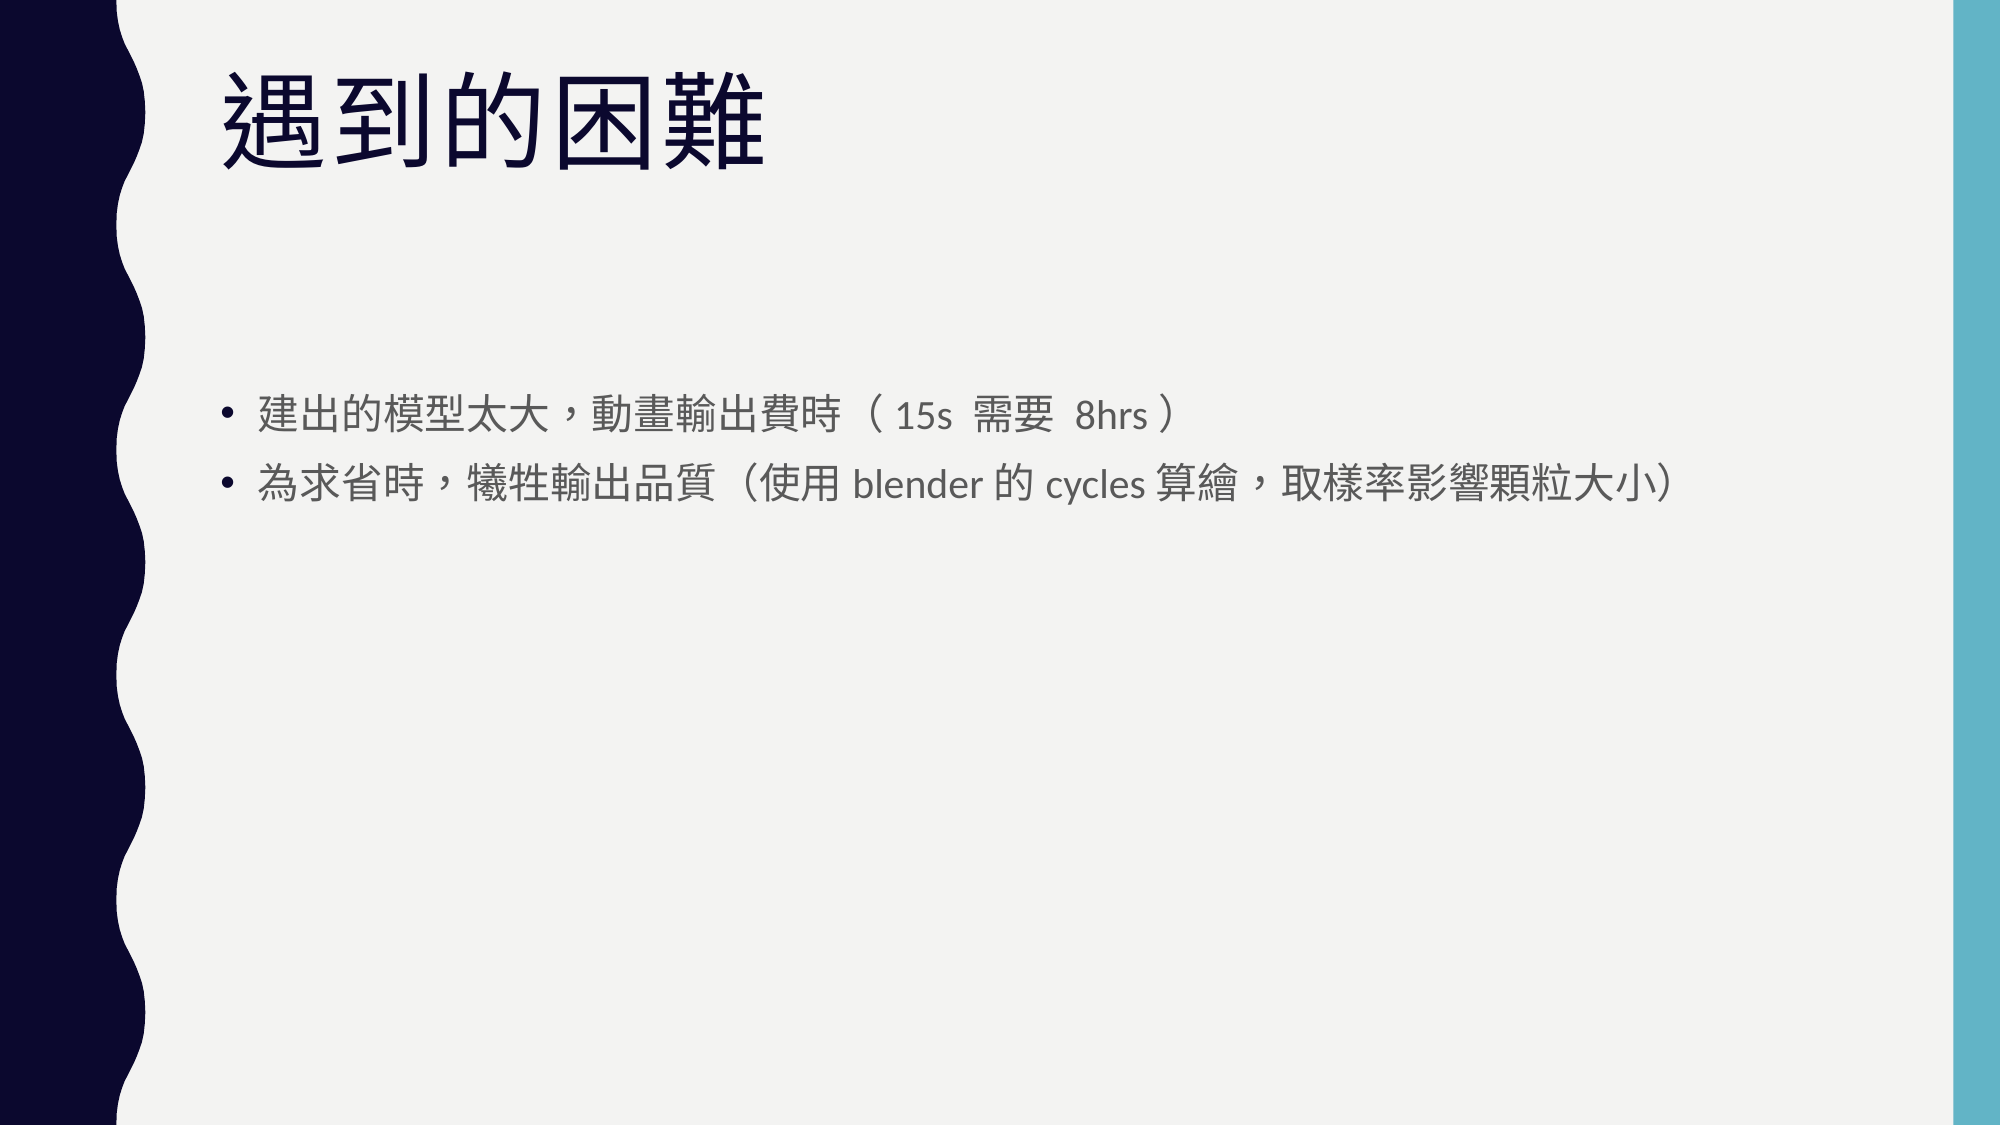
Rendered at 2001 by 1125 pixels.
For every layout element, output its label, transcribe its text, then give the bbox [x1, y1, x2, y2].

list 建出的模型太大，動畫輸出費時（15s 需要 8hrs） 為求省時，犧牲輸出品質（使用blender的cycles算繪，取樣率影響顆粒大小） [205, 375, 1875, 965]
title 遇到的困難 [205, 62, 1875, 308]
